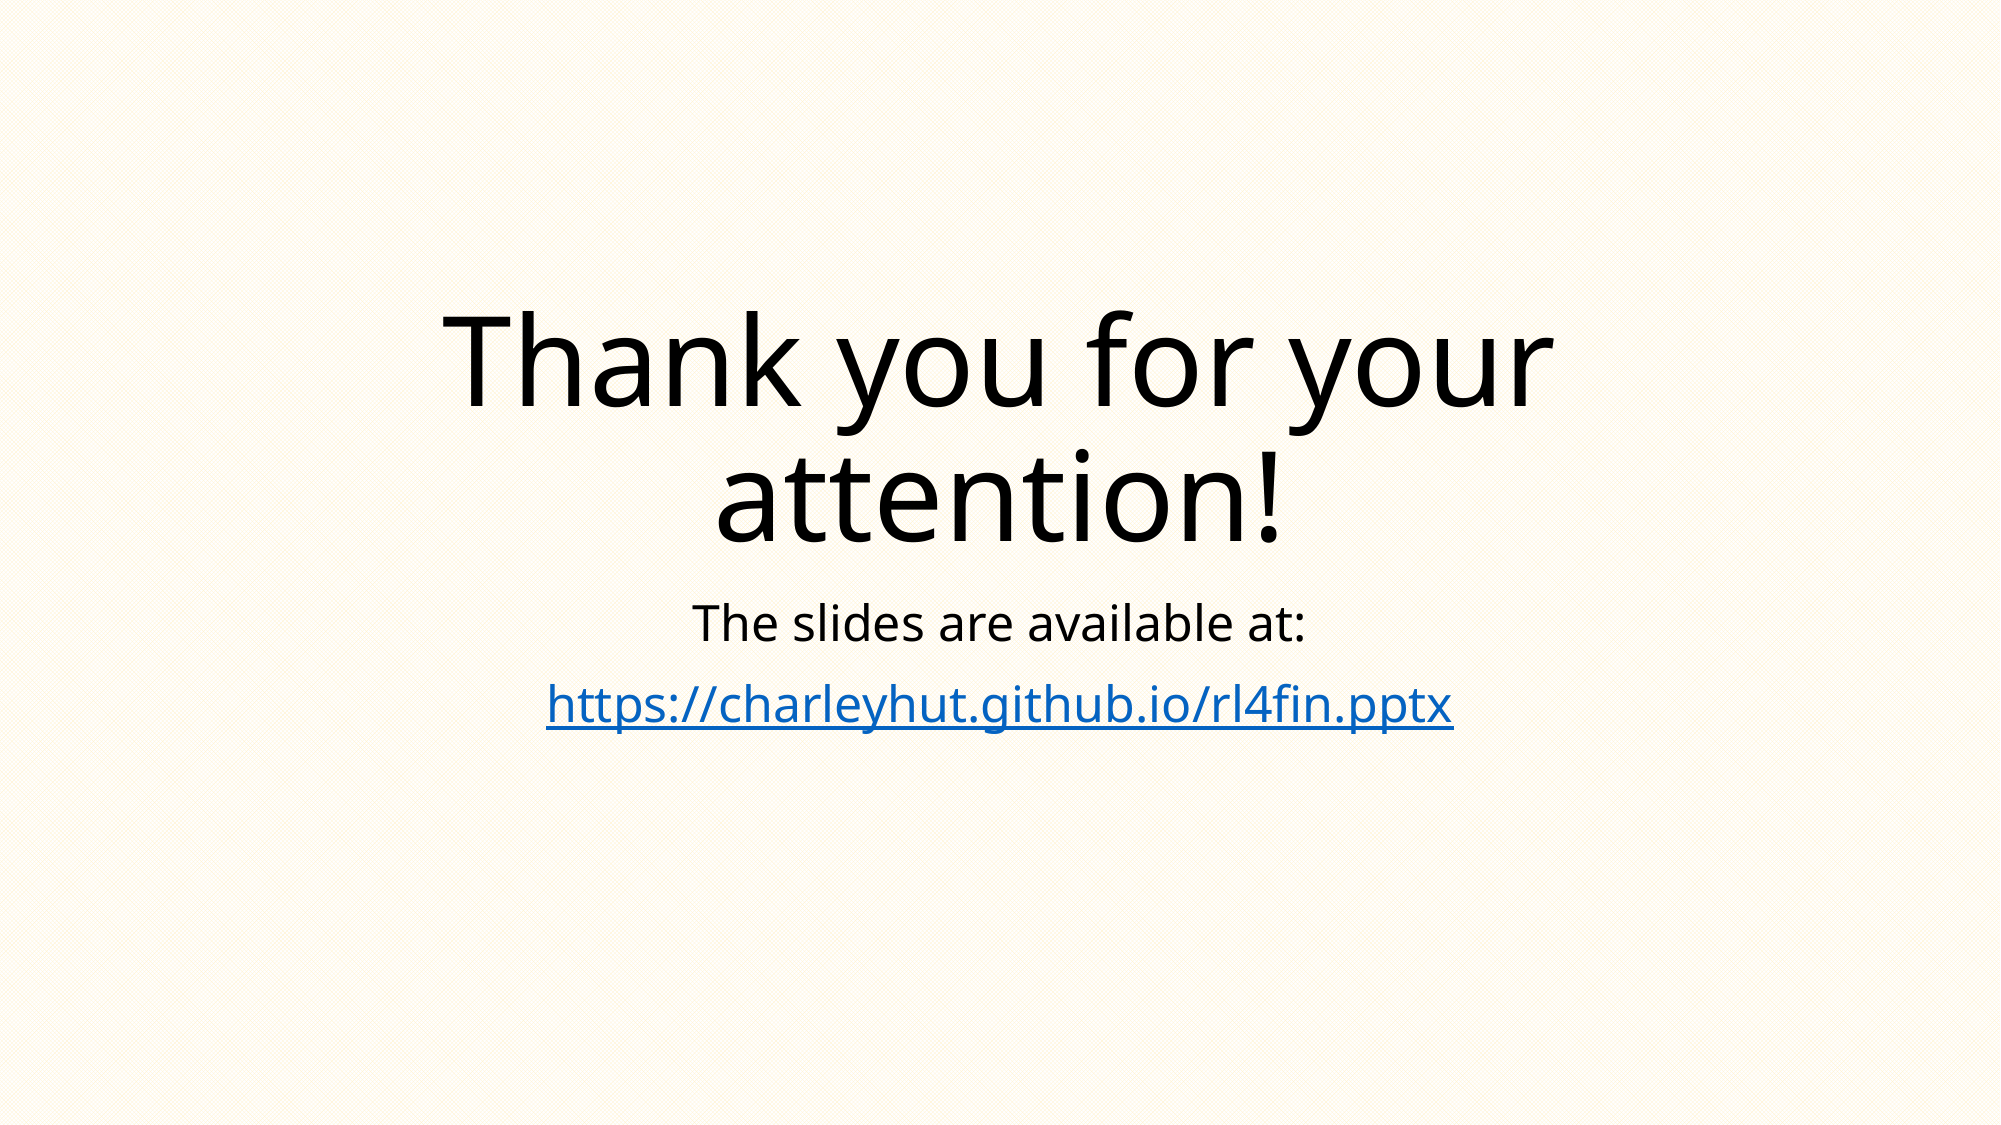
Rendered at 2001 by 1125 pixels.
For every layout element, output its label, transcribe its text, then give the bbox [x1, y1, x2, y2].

subtitle The slides are available at: https://charleyhut.github.io/rl4fin.pptx [249, 590, 1750, 863]
title Thank you for your attention! [249, 184, 1750, 576]
